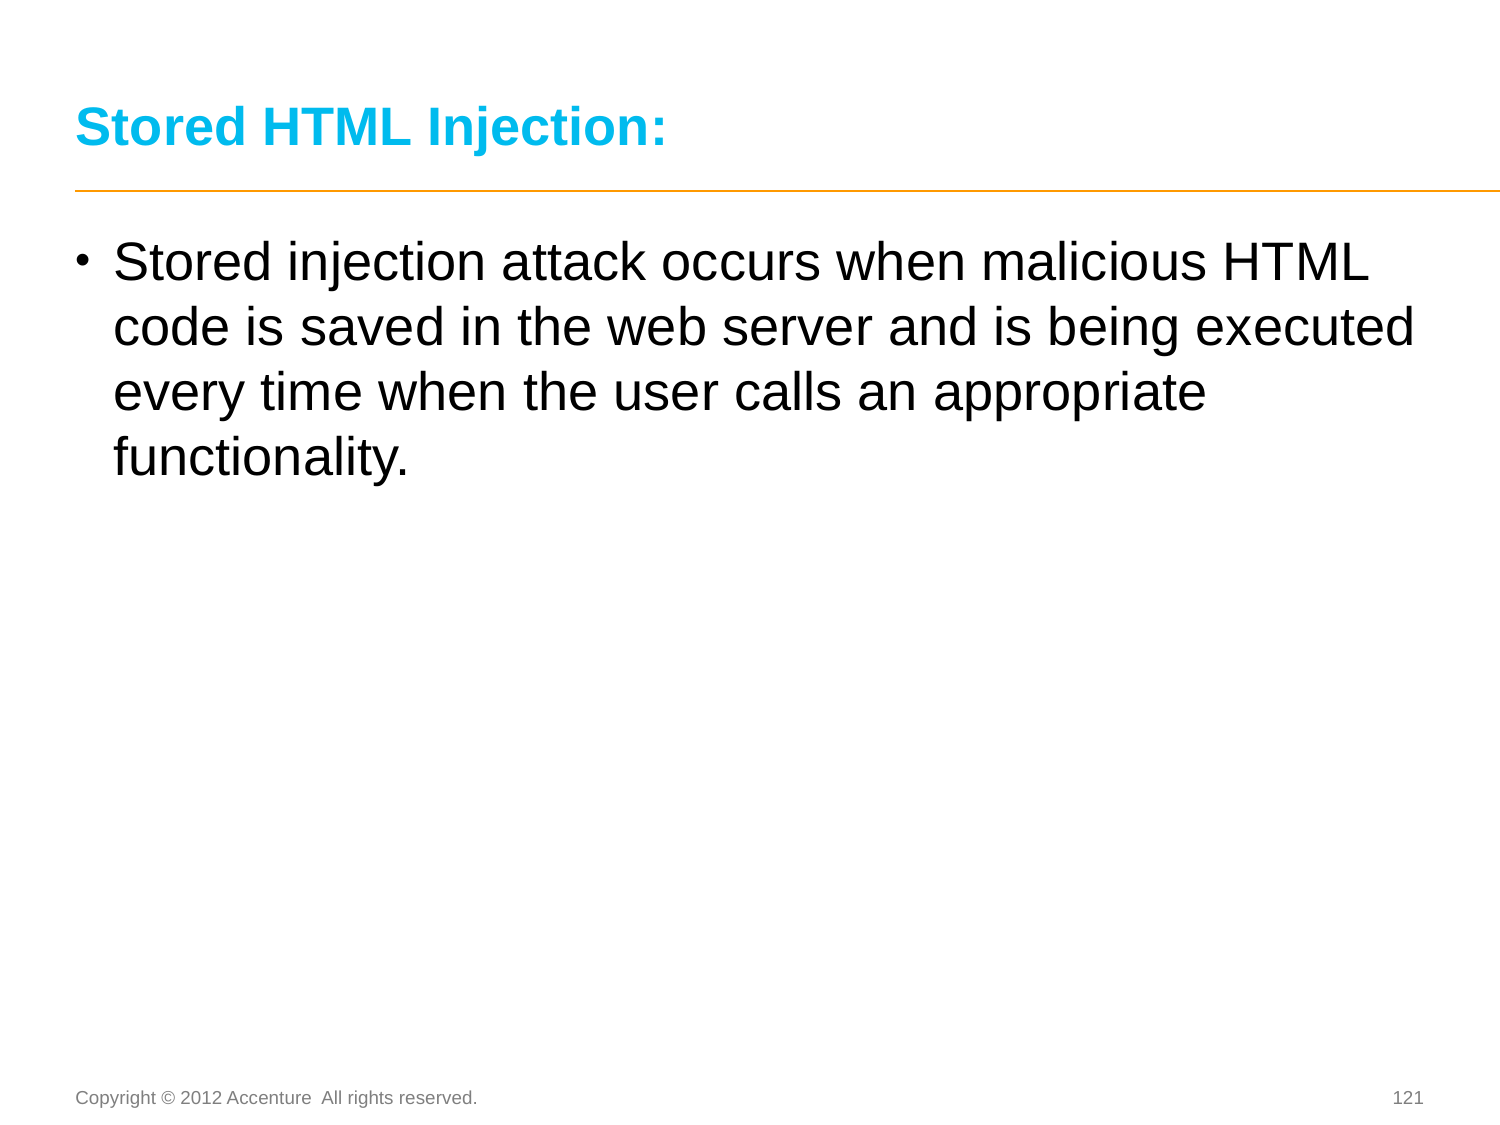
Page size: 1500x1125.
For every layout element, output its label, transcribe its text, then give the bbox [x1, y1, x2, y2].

list Stored injection attack occurs when malicious HTML code is saved in the web server and is being executed every time when the user calls an appropriate functionality. [75, 226, 1425, 1018]
title Stored HTML Injection: [75, 27, 1422, 157]
